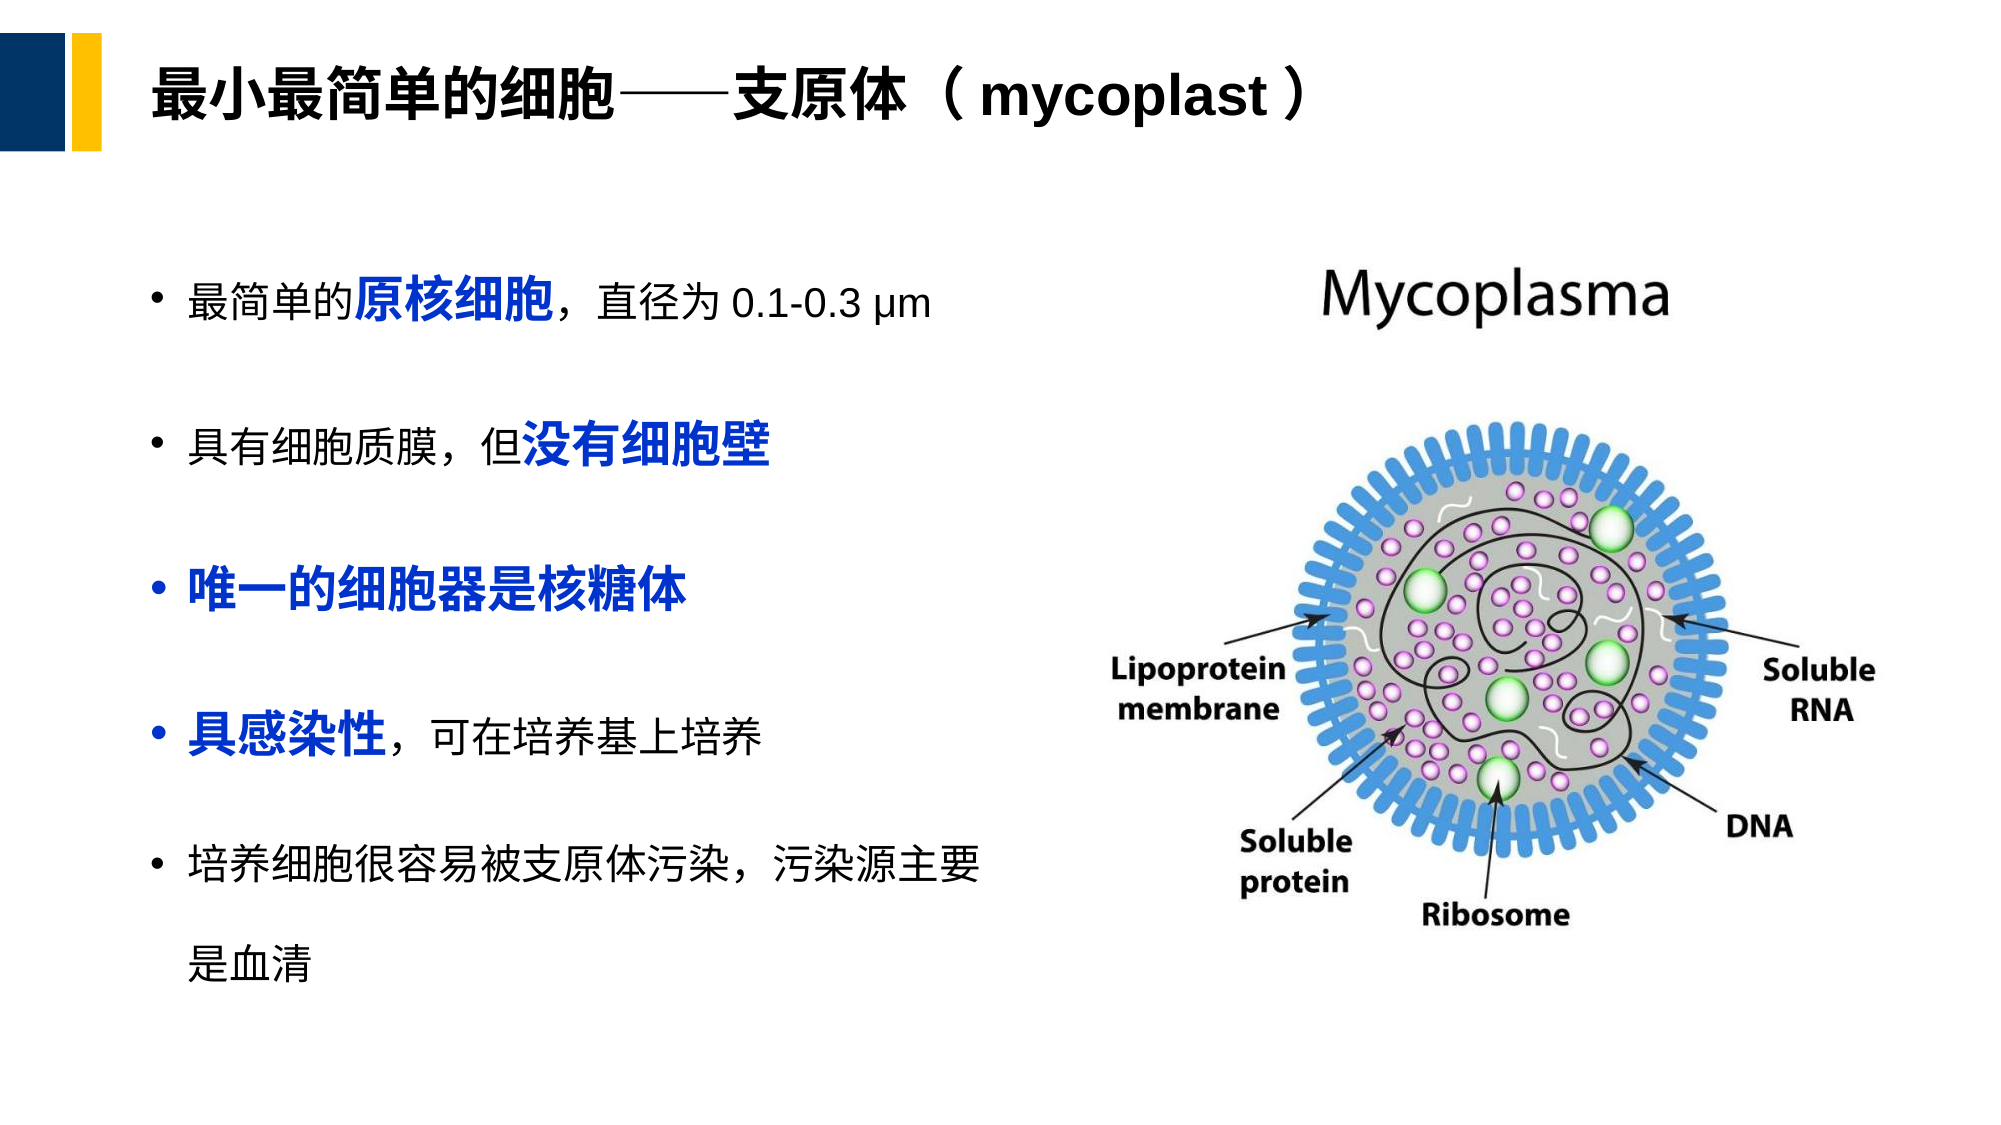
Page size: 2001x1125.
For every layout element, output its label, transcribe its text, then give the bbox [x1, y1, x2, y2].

title 最小最简单的细胞——支原体（mycoplast） [135, 33, 1950, 152]
list 最简单的原核细胞，直径为0.1-0.3 μm 具有细胞质膜，但没有细胞壁 唯一的细胞器是核糖体 具感染性，可在培养基上培养 培养细胞很容易被支原体污染，污染源主要是血清 [135, 200, 1025, 1092]
picture [1077, 193, 1915, 1031]
